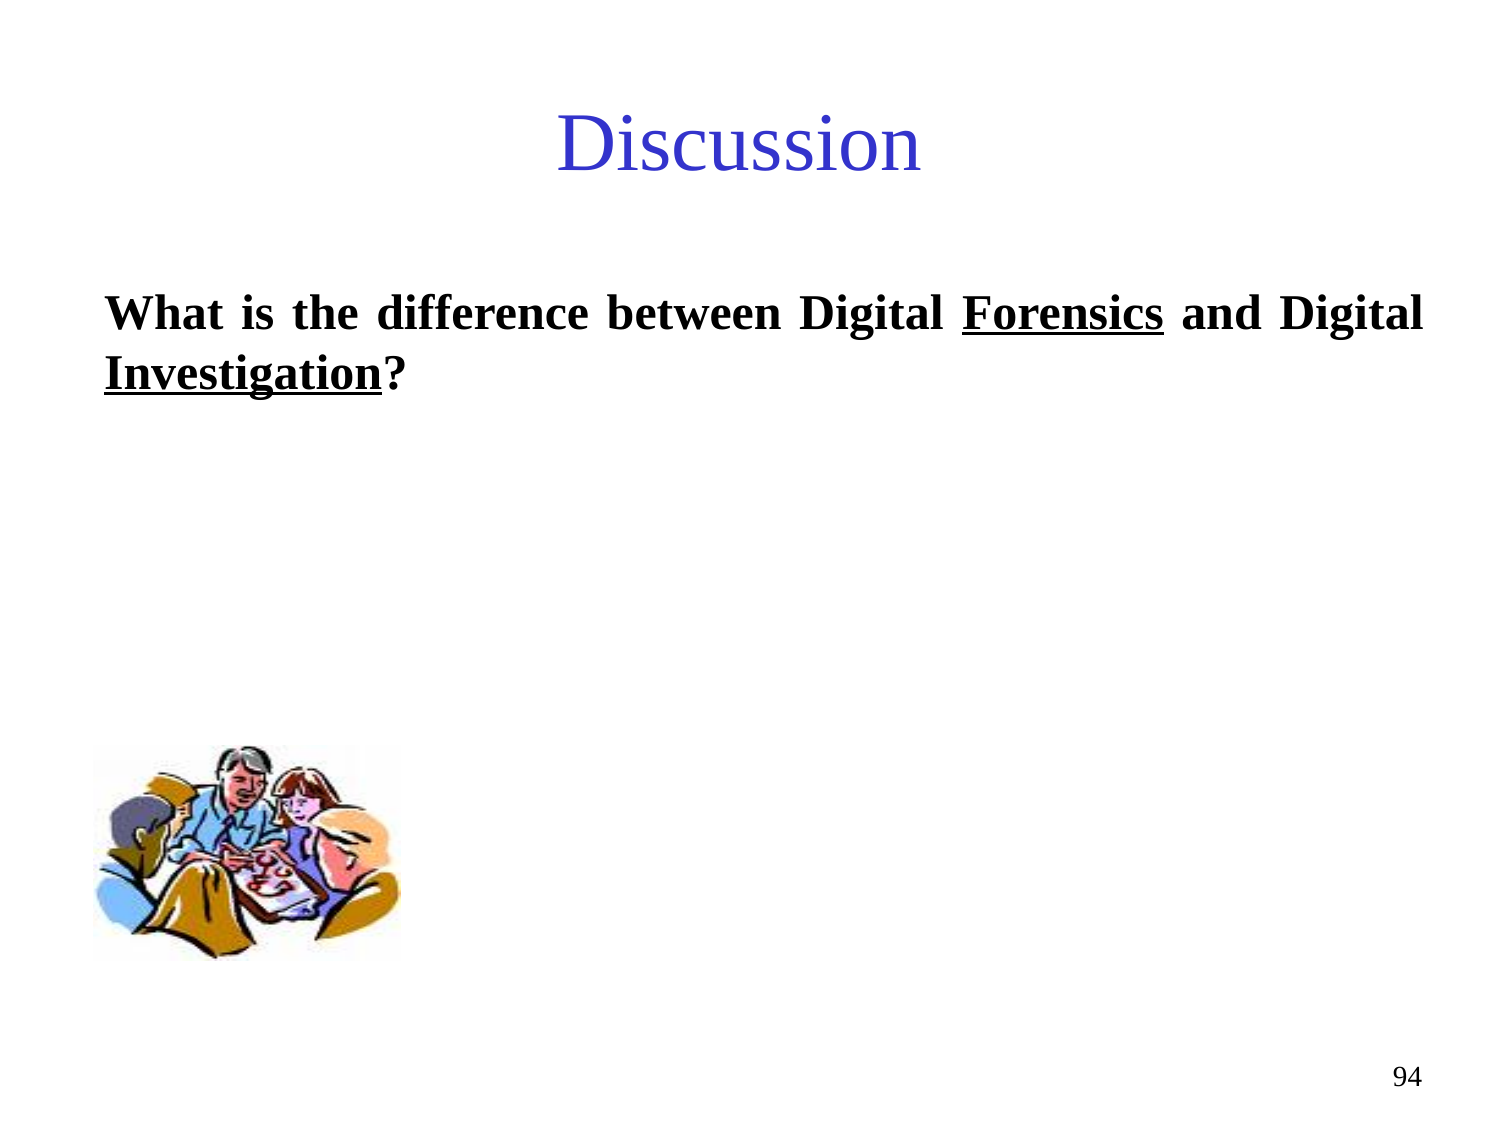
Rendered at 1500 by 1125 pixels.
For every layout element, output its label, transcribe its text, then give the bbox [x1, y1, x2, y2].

list What is the difference between Digital Forensics and Digital Investigation? [88, 271, 1440, 442]
picture [92, 745, 402, 961]
slide_number 94 [1311, 1049, 1438, 1125]
title Discussion [112, 74, 1388, 200]
